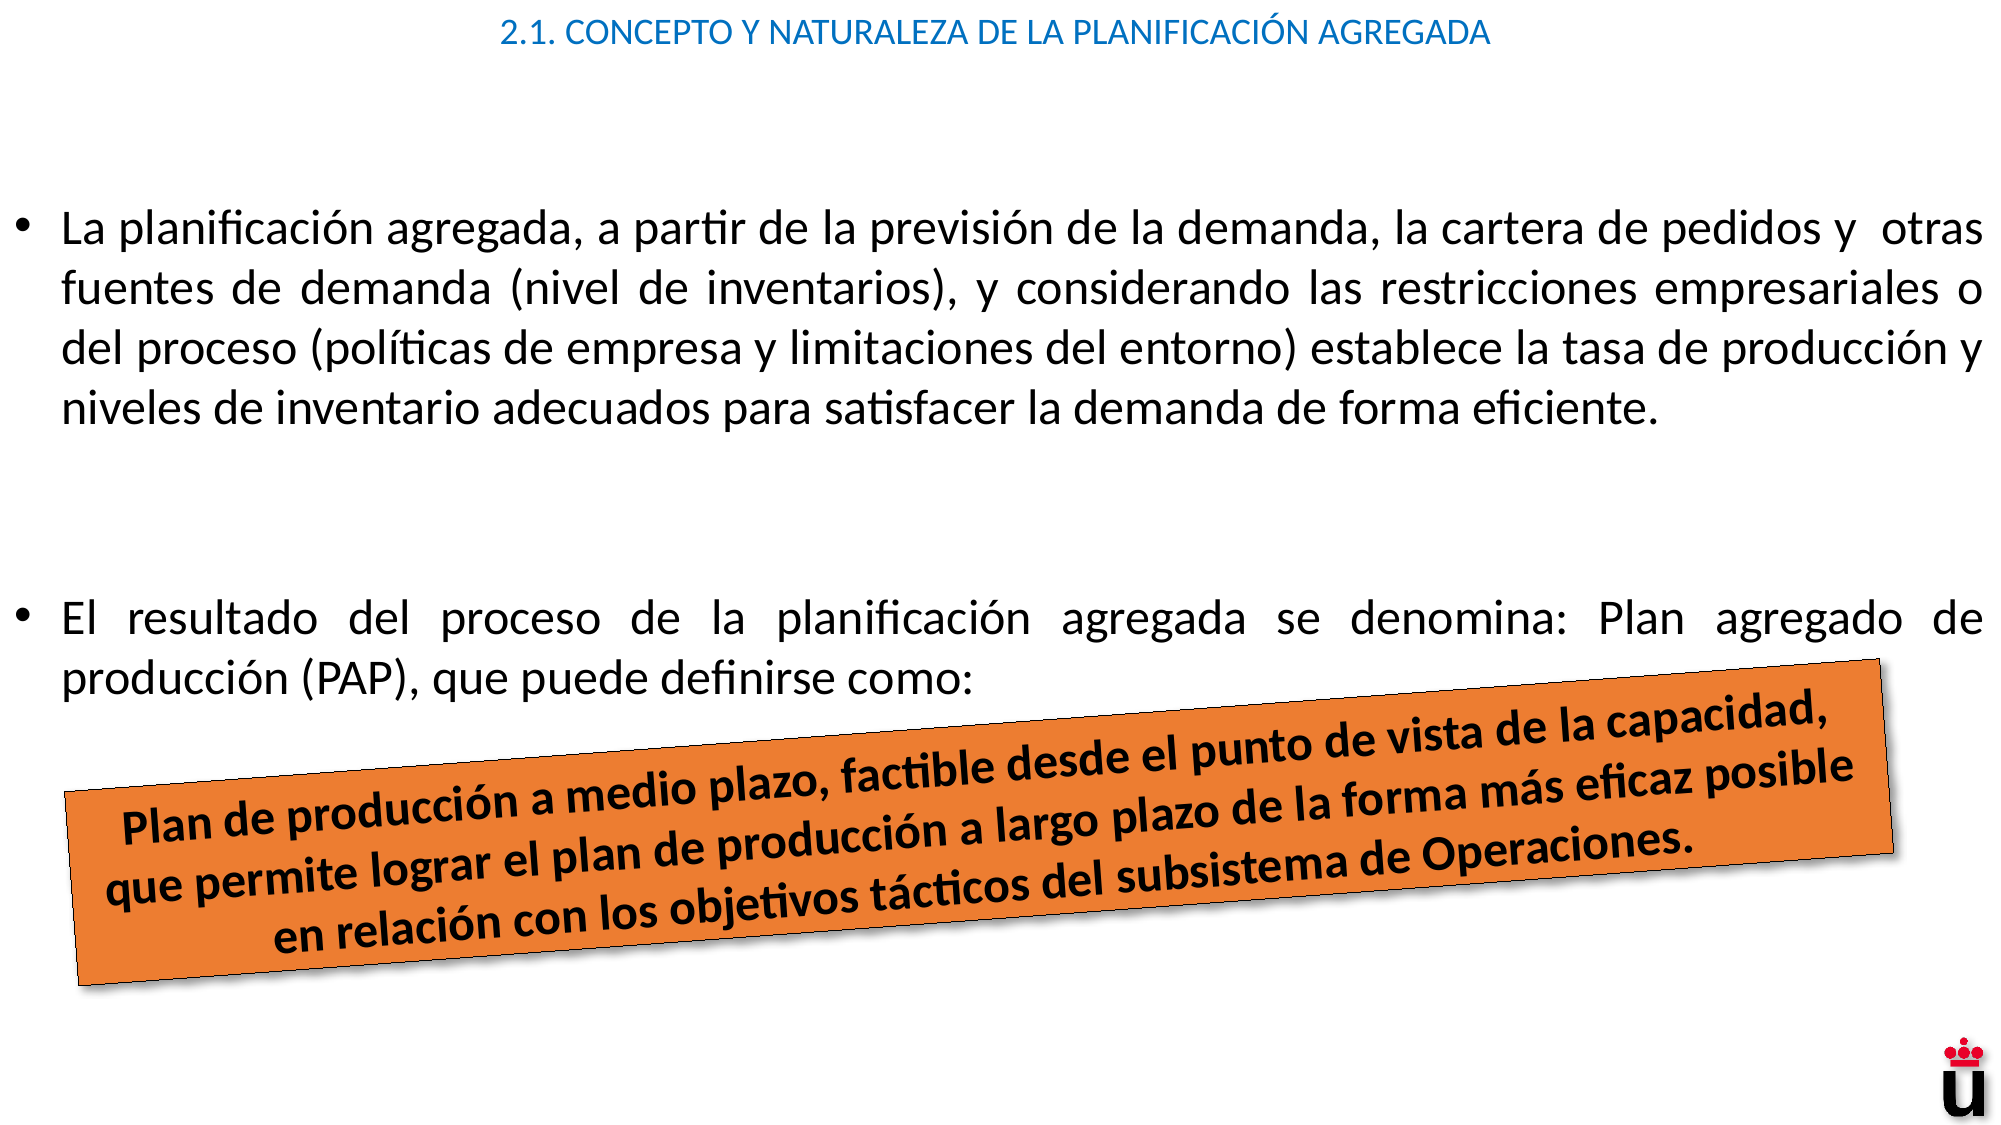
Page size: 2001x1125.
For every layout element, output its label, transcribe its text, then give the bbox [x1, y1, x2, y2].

text_box 2.1. CONCEPTO Y NATURALEZA DE LA PLANIFICACIÓN AGREGADA [0, 0, 2000, 60]
text_box Plan de producción a medio plazo, factible desde el punto de vista de la capacidad, que permite lograr el plan de producción a largo plazo de la forma más eficaz posible en relación con los objetivos tácticos del subsistema de Operaciones. [64, 712, 1894, 986]
picture [1918, 1031, 2000, 1125]
text_box El resultado del proceso de la planificación agregada se denomina: Plan agregado de producción (PAP), que puede definirse como: [0, 516, 2000, 712]
text_box La planificación agregada, a partir de la previsión de la demanda, la cartera de pedidos y otras fuentes de demanda (nivel de inventarios), y considerando las restricciones empresariales o del proceso (políticas de empresa y limitaciones del entorno) establece la tasa de producción y niveles de inventario adecuados para satisfacer la demanda de forma eficiente. [0, 186, 2000, 442]
